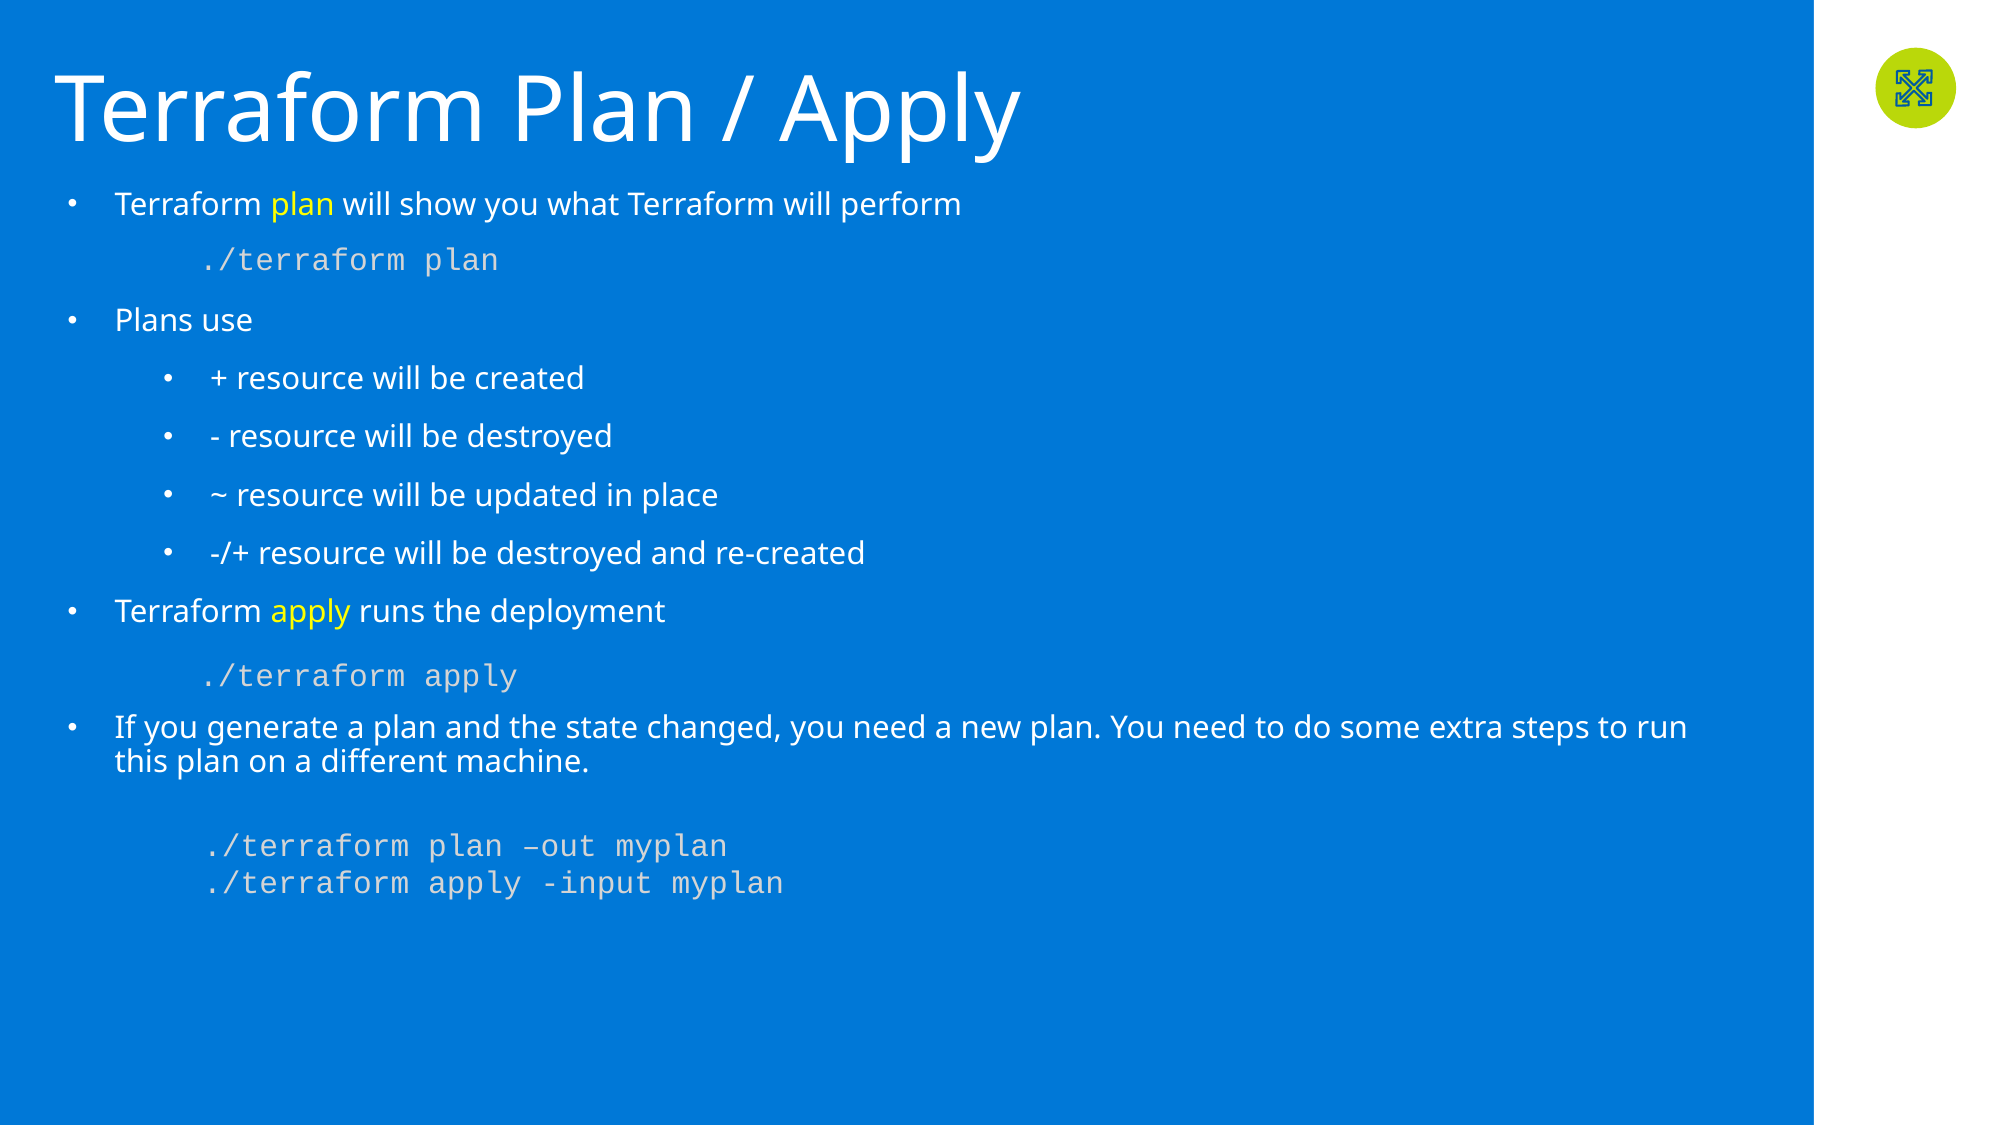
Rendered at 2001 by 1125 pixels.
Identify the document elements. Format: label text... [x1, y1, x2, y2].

text_box Terraform plan will show you what Terraform will perform Plans use + resource will be created - resource will be destroyed ~ resource will be updated in place -/+ resource will be destroyed and re-created Terraform apply runs the deployment If you generate a plan and the state changed, you need a new plan. You need to do some extra steps to run this plan on a different machine. [44, 173, 1764, 1103]
text_box [1813, 0, 2000, 1125]
text_box ./terraform plan [184, 231, 546, 285]
text_box [1896, 70, 1932, 106]
title Terraform Plan / Apply [31, 47, 1813, 161]
text_box ./terraform apply [184, 647, 546, 700]
text_box [1874, 46, 1958, 130]
text_box ./terraform plan –out myplan ./terraform apply -input myplan [188, 817, 904, 908]
